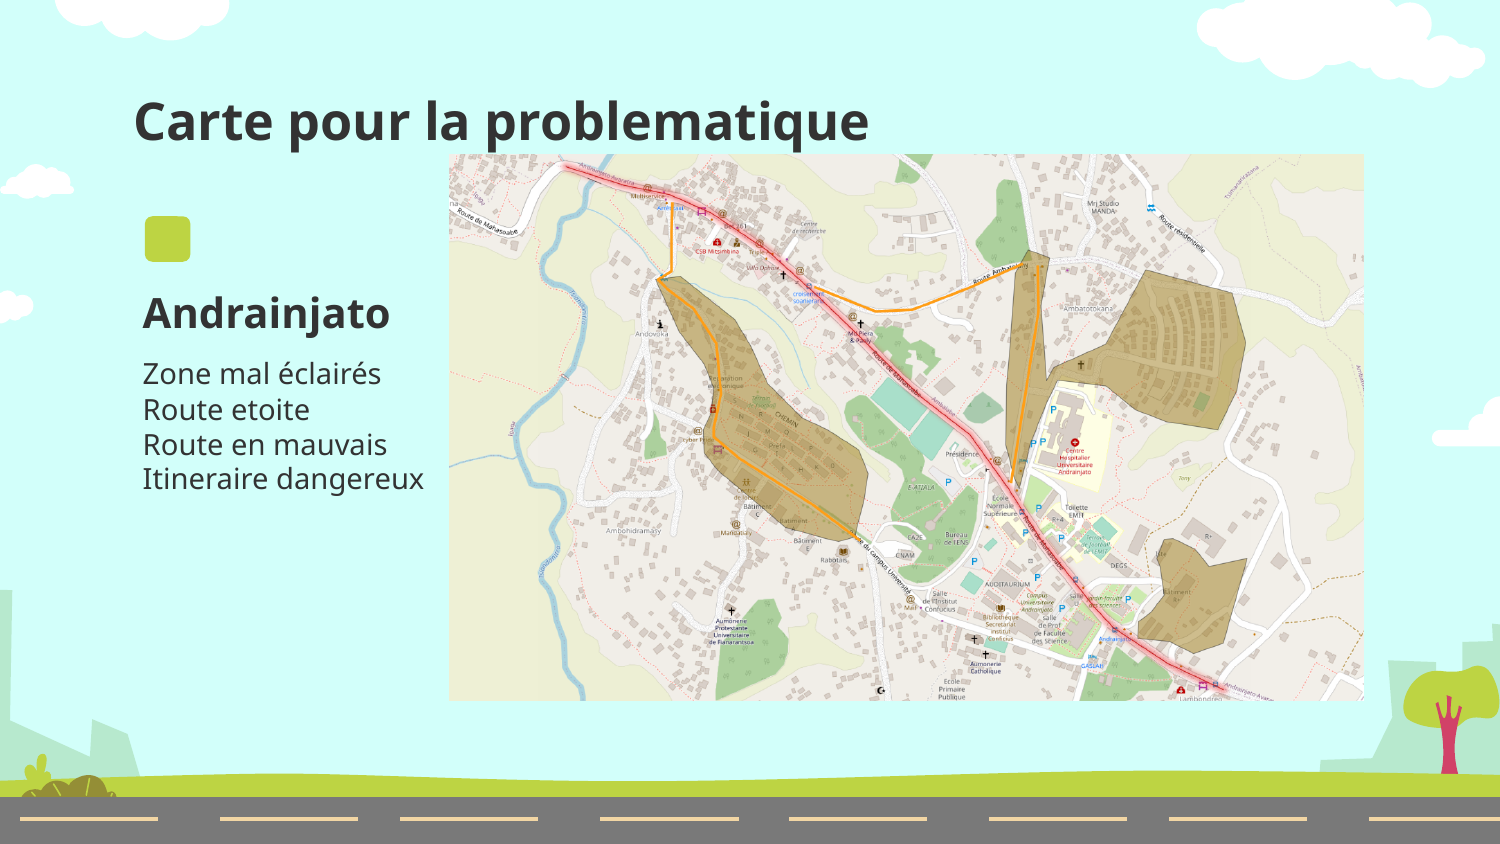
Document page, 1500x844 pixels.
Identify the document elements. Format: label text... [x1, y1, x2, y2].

text_box [144, 216, 191, 262]
picture [449, 153, 1365, 702]
title Carte pour la problematique [118, 72, 1382, 167]
text_box Andrainjato [127, 288, 444, 340]
text_box Zone mal éclairés Route etoite Route en mauvais Itineraire dangereux [127, 340, 466, 717]
